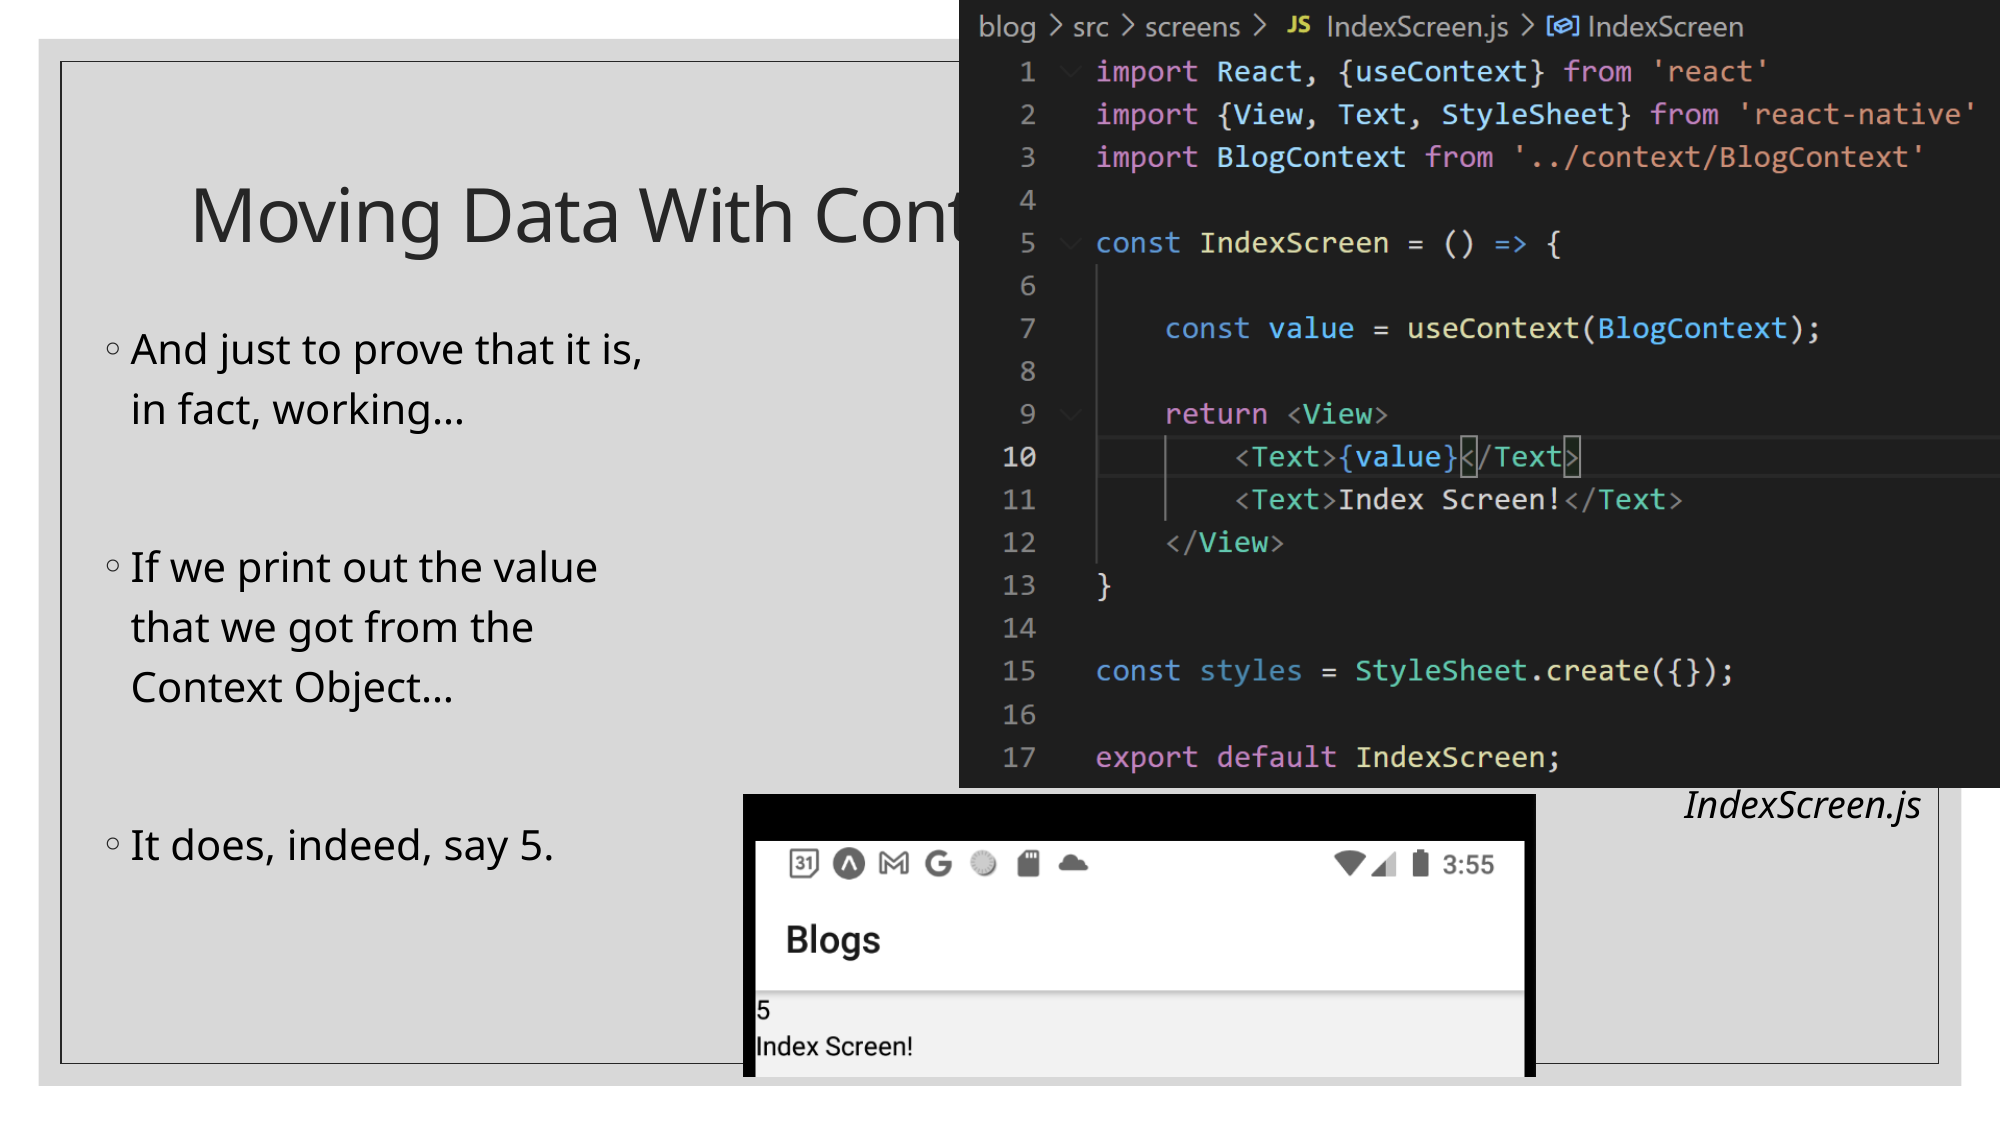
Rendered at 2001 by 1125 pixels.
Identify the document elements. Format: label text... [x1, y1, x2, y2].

title Moving Data With Context [174, 105, 953, 331]
picture [743, 794, 1536, 1077]
list And just to prove that it is, in fact, working… If we print out the value that we got from the Context Object… It does, indeed, say 5. [85, 305, 691, 1076]
picture [959, 0, 2000, 788]
text_box IndexScreen.js [1669, 794, 1938, 834]
